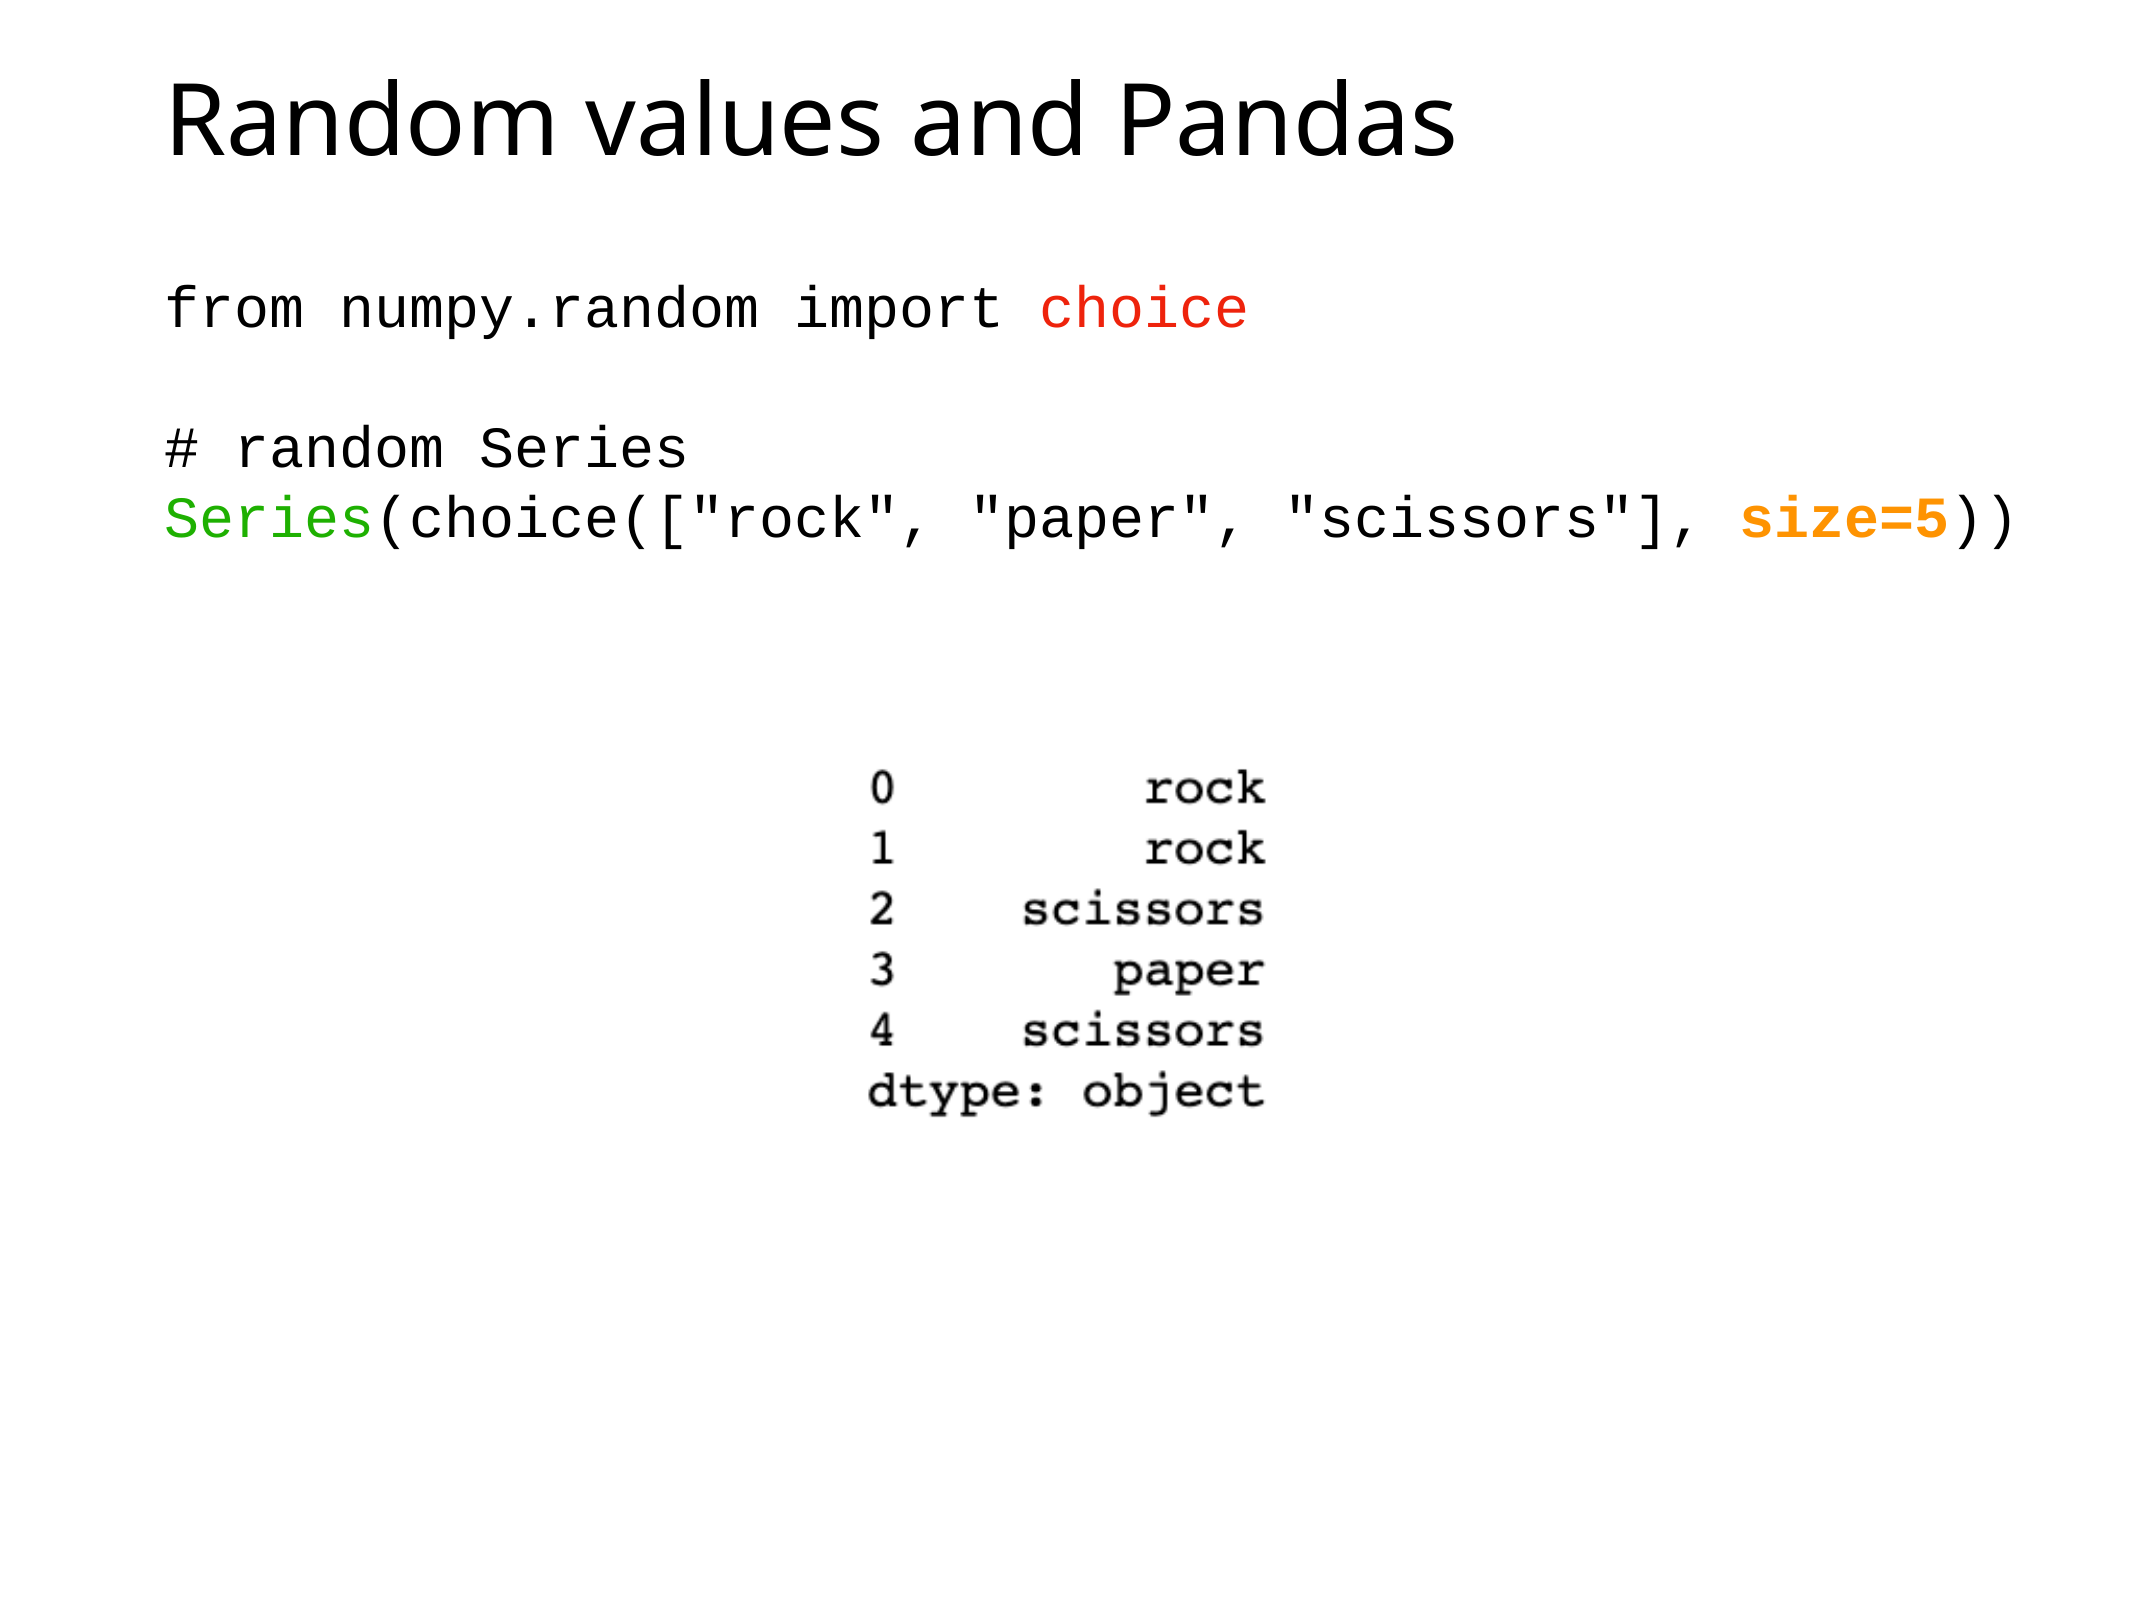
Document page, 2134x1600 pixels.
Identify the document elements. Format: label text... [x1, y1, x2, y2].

title Random values and Pandas [155, 41, 1978, 191]
list from numpy.random import choice # random Series Series(choice(["rock", "paper", "scissors"], size=5)) [155, 259, 2032, 648]
picture [840, 747, 1293, 1136]
